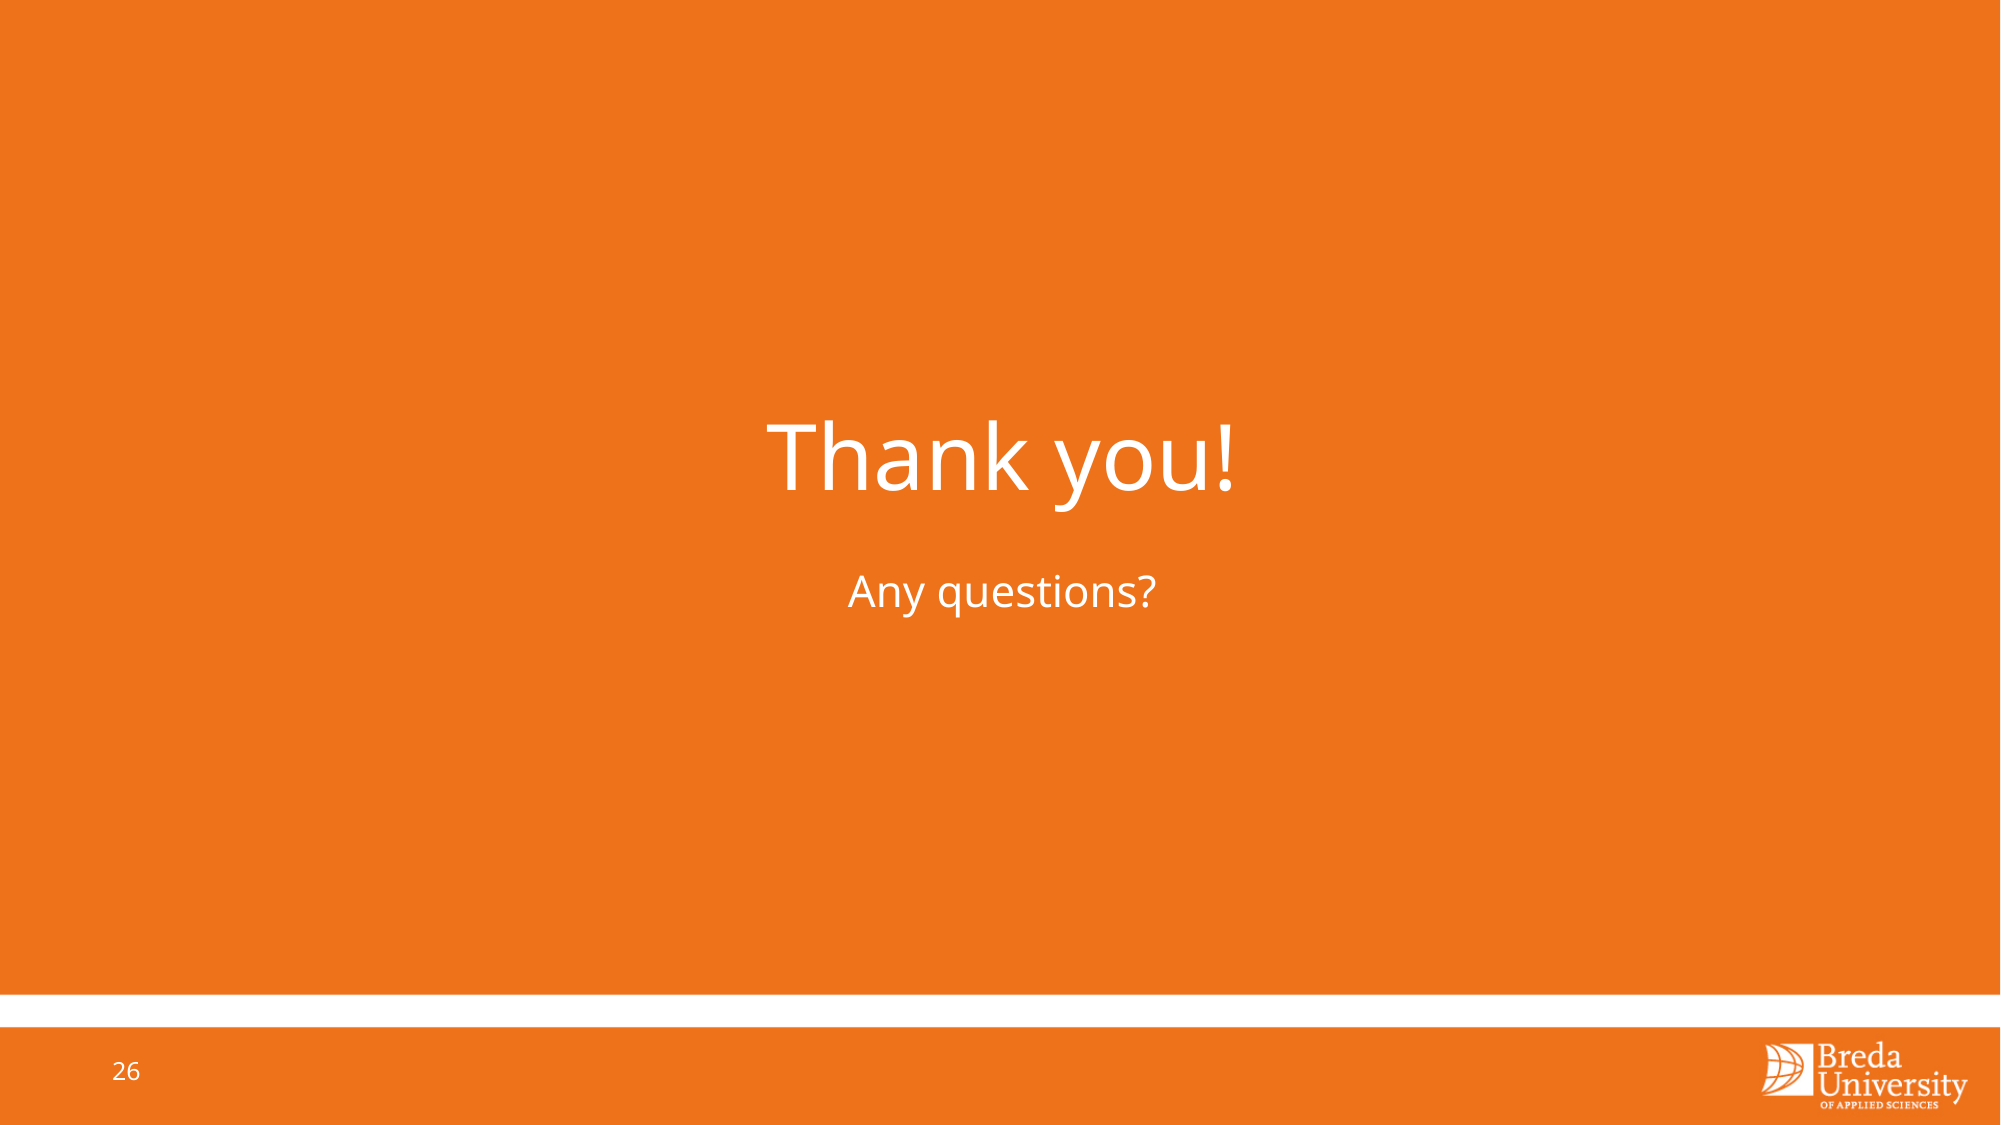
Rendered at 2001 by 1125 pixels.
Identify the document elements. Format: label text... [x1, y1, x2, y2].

list Thank you! [88, 403, 1917, 532]
list Any questions? [560, 562, 1445, 923]
slide_number 26 [97, 1042, 198, 1103]
picture [0, 0, 2001, 1125]
